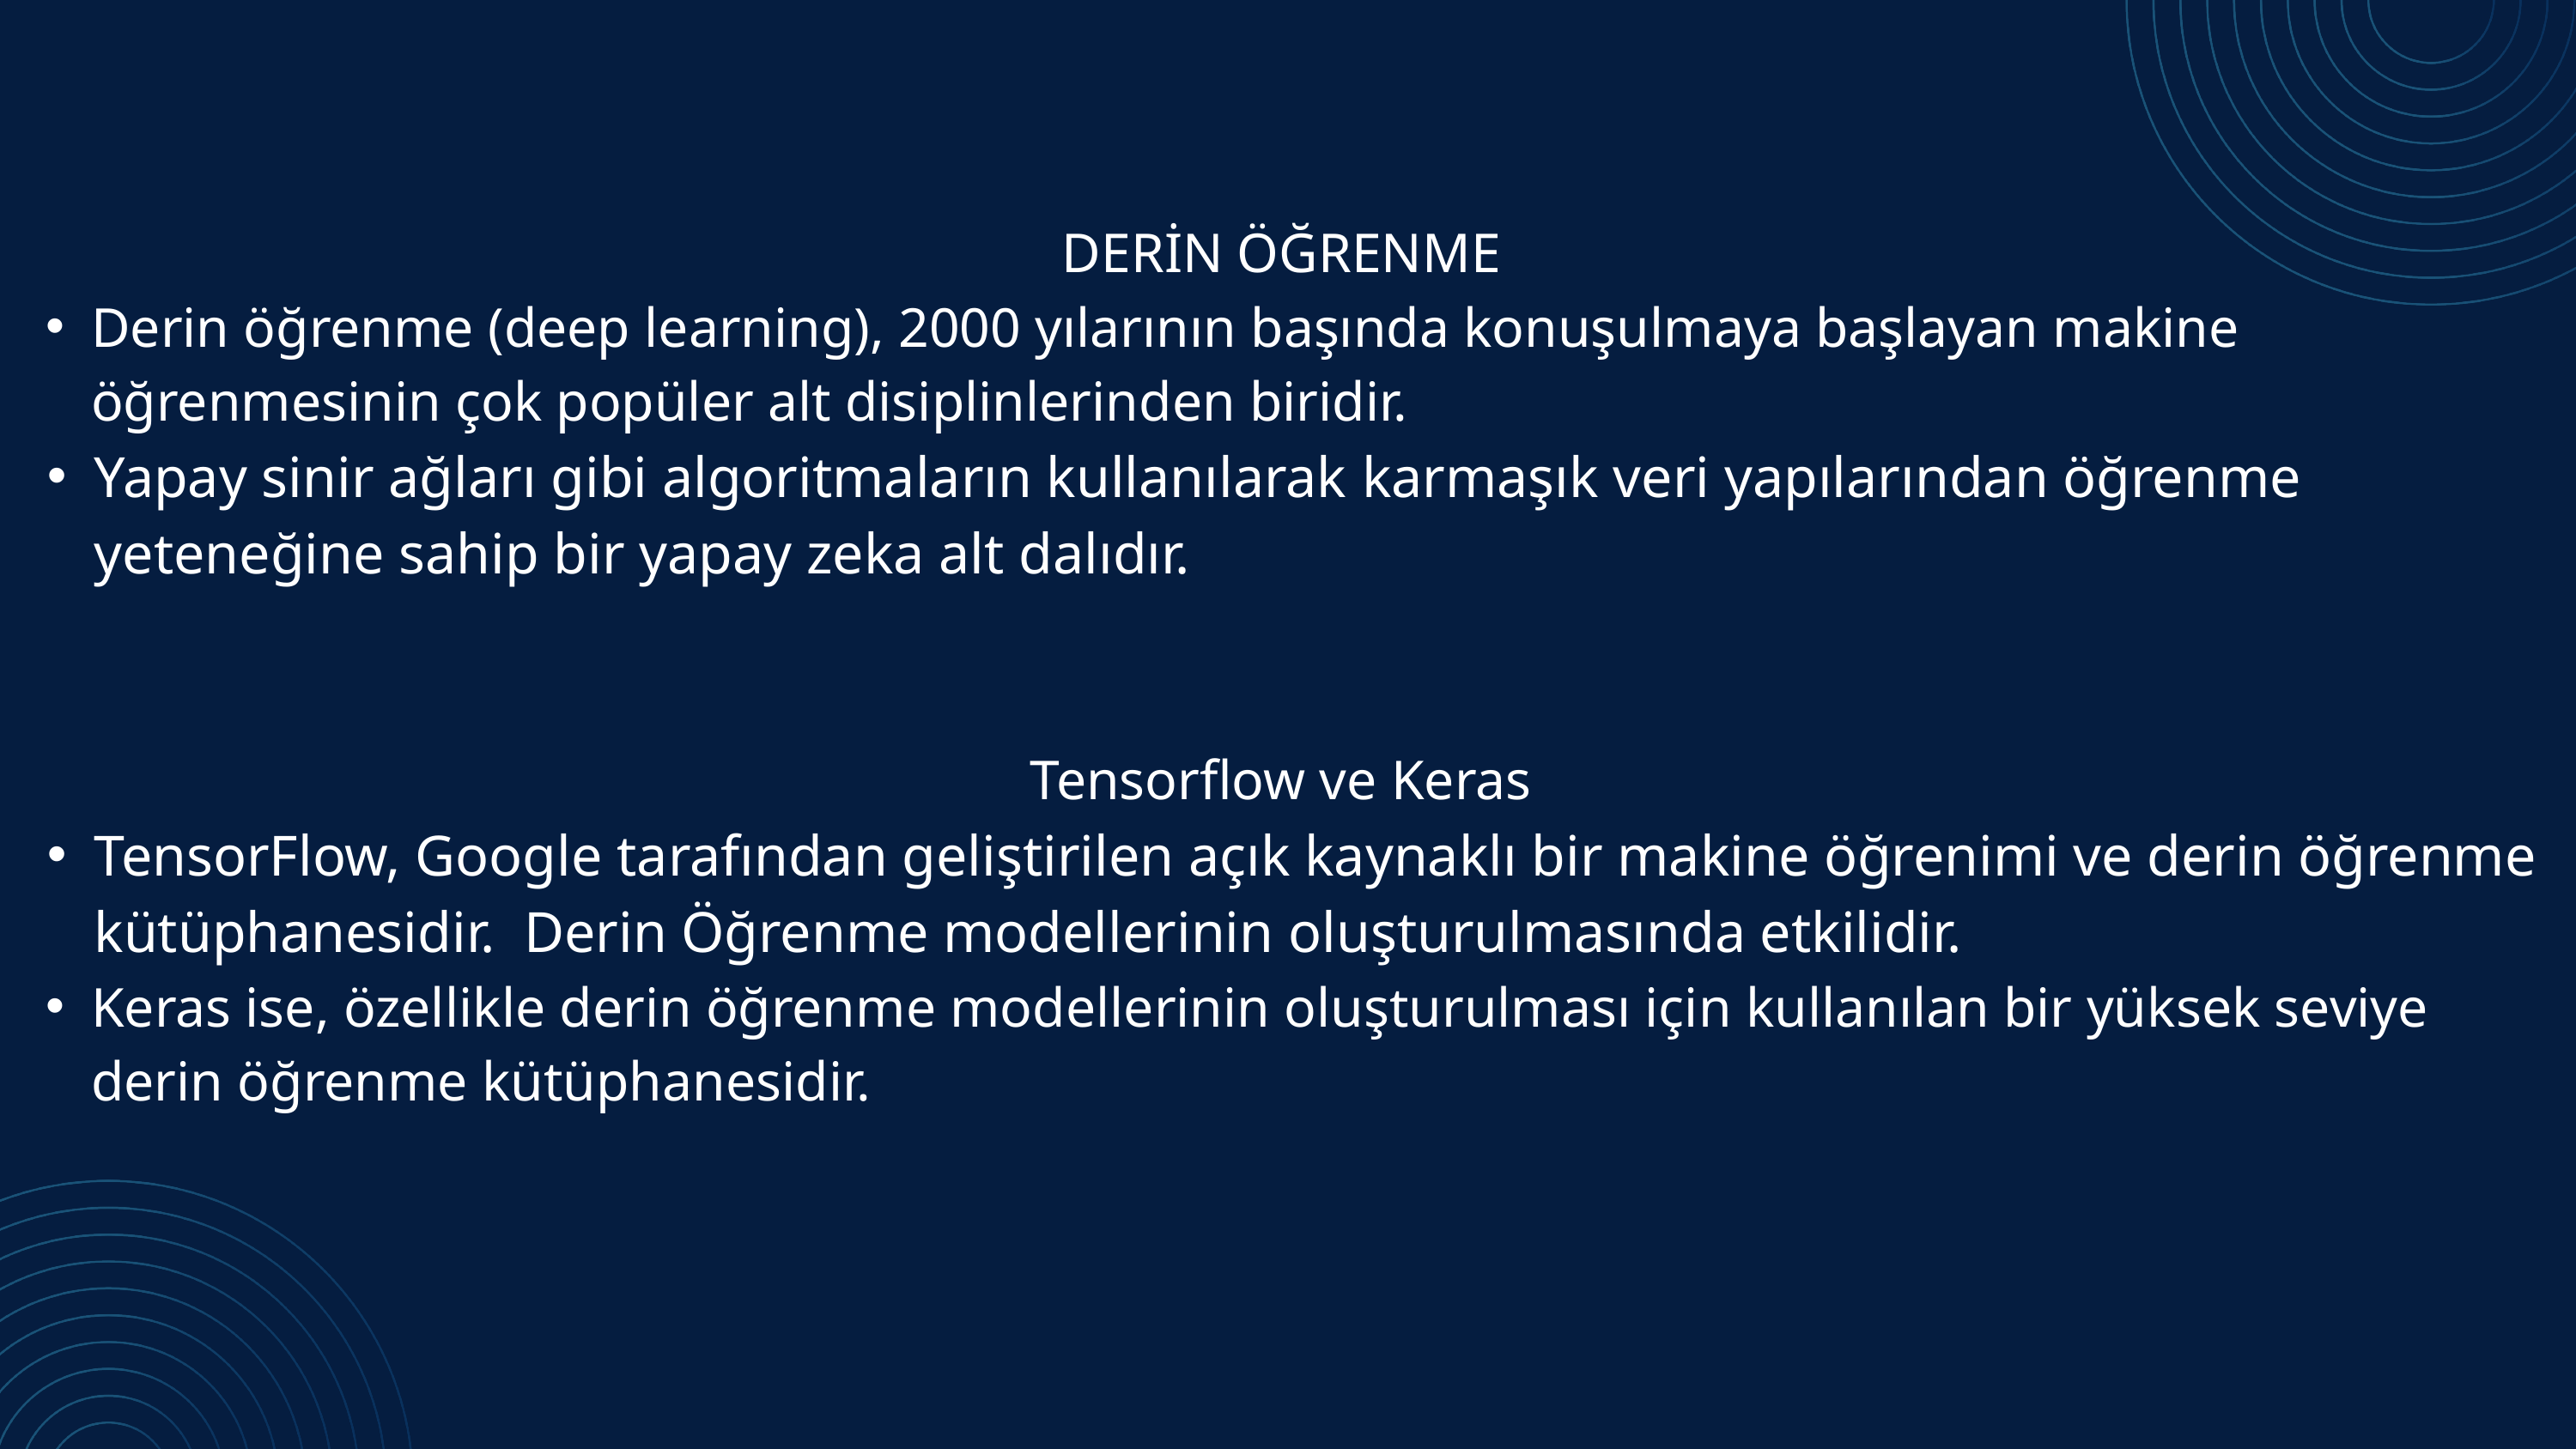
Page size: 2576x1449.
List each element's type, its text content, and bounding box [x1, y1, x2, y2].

text_box [2125, 0, 2576, 306]
text_box Tensorflow ve Keras TensorFlow, Google tarafından geliştirilen açık kaynaklı bir makine öğrenimi ve derin öğrenme kütüphanesidir. Derin Öğrenme modellerinin oluşturulmasında etkilidir. Keras ise, özellikle derin öğrenme modellerinin oluşturulması için kullanılan bir yüksek seviye derin öğrenme kütüphanesidir. [0, 736, 2576, 1112]
text_box DERİN ÖĞRENME Derin öğrenme (deep learning), 2000 yılarının başında konuşulmaya başlayan makine öğrenmesinin çok popüler alt disiplinlerinden biridir. Yapay sinir ağları gibi algoritmaların kullanılarak karmaşık veri yapılarından öğrenme yeteneğine sahip bir yapay zeka alt dalıdır. [0, 209, 2564, 733]
text_box [0, 1179, 414, 1449]
